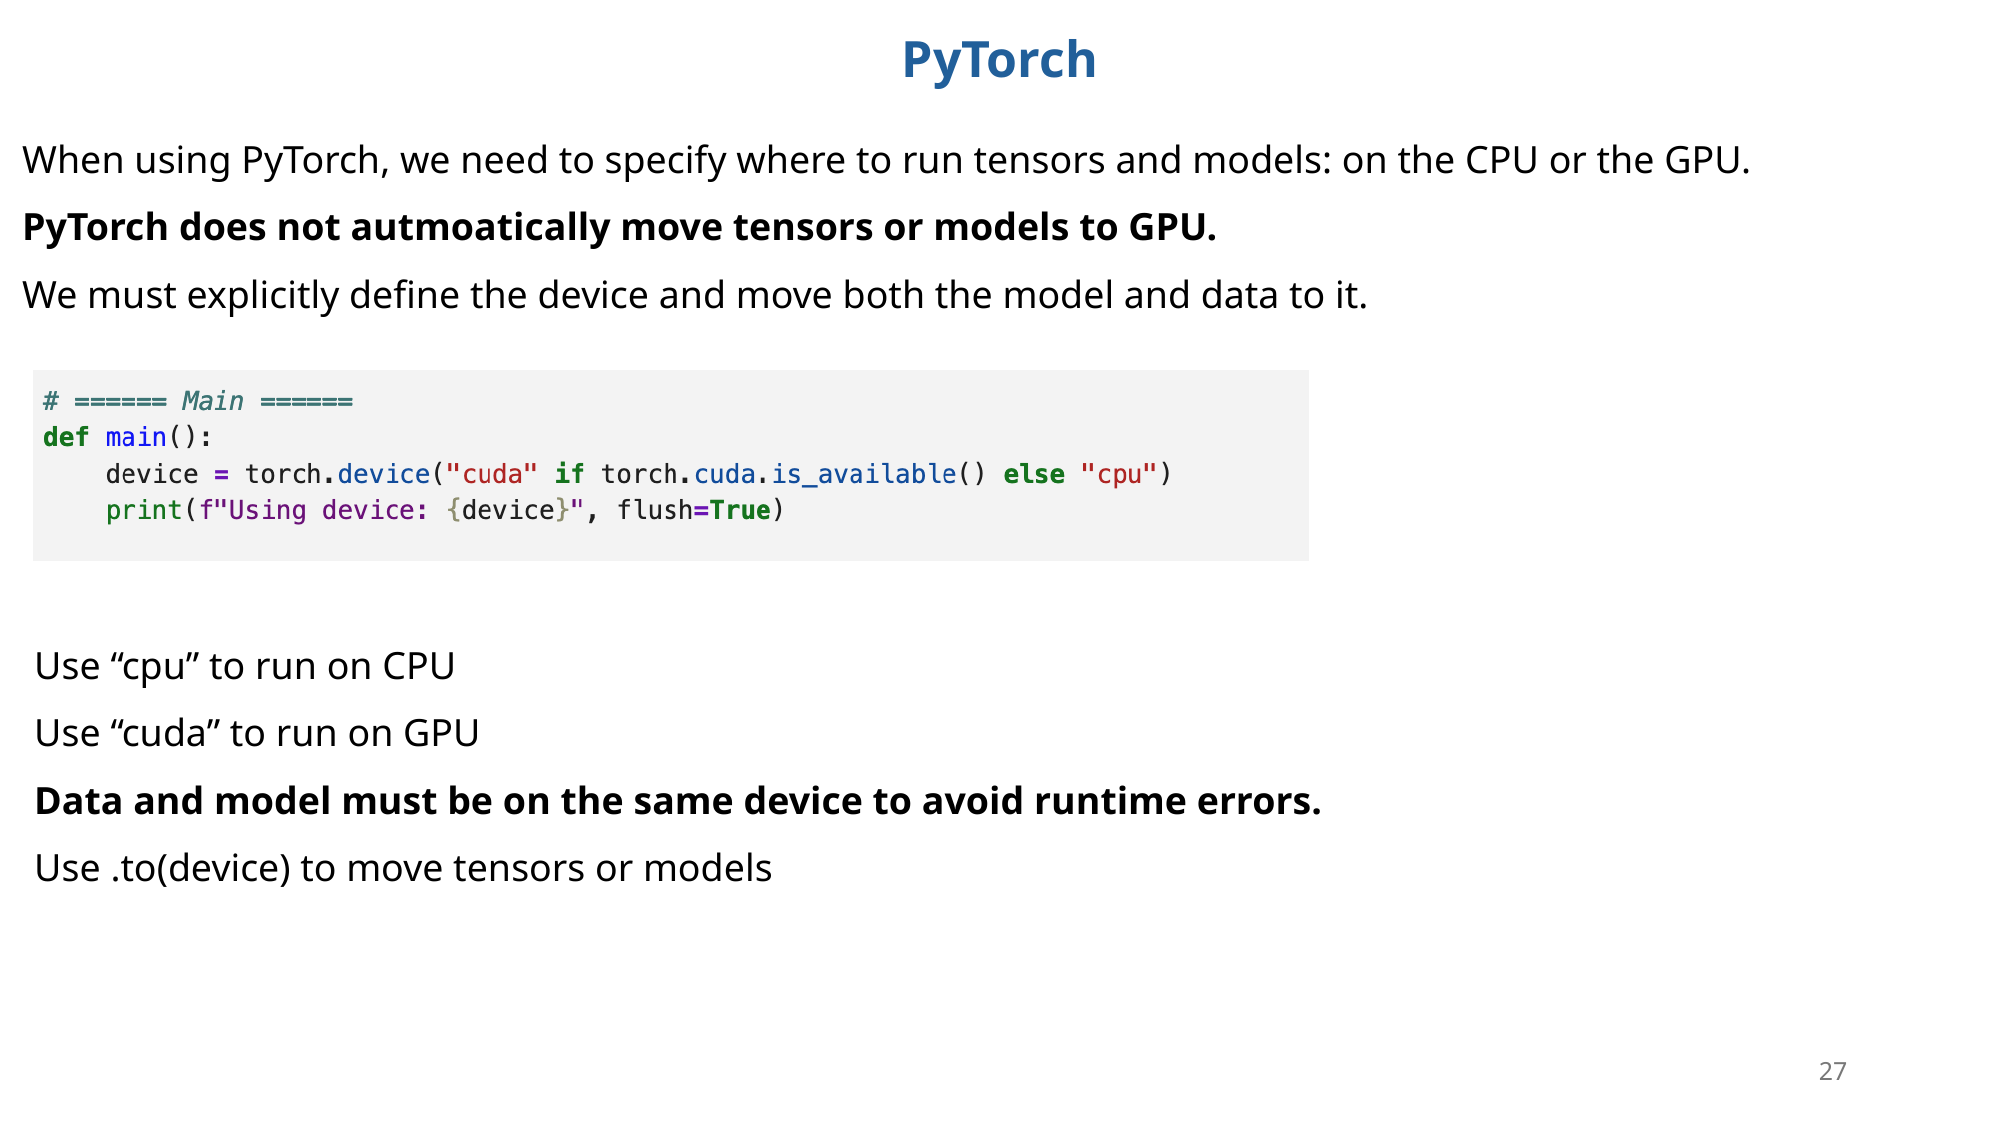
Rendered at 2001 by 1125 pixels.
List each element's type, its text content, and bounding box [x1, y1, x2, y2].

text_box When using PyTorch, we need to specify where to run tensors and models: on the CPU or the GPU. PyTorch does not autmoatically move tensors or models to GPU. We must explicitly define the device and move both the model and data to it. [0, 105, 1768, 323]
text_box Use “cpu” to run on CPU Use “cuda” to run on GPU Data and model must be on the same device to avoid runtime errors. Use .to(device) to move tensors or models [0, 611, 1339, 897]
picture [33, 369, 1310, 561]
text_box PyTorch [886, 20, 1114, 96]
slide_number 27 [1412, 1042, 1863, 1103]
